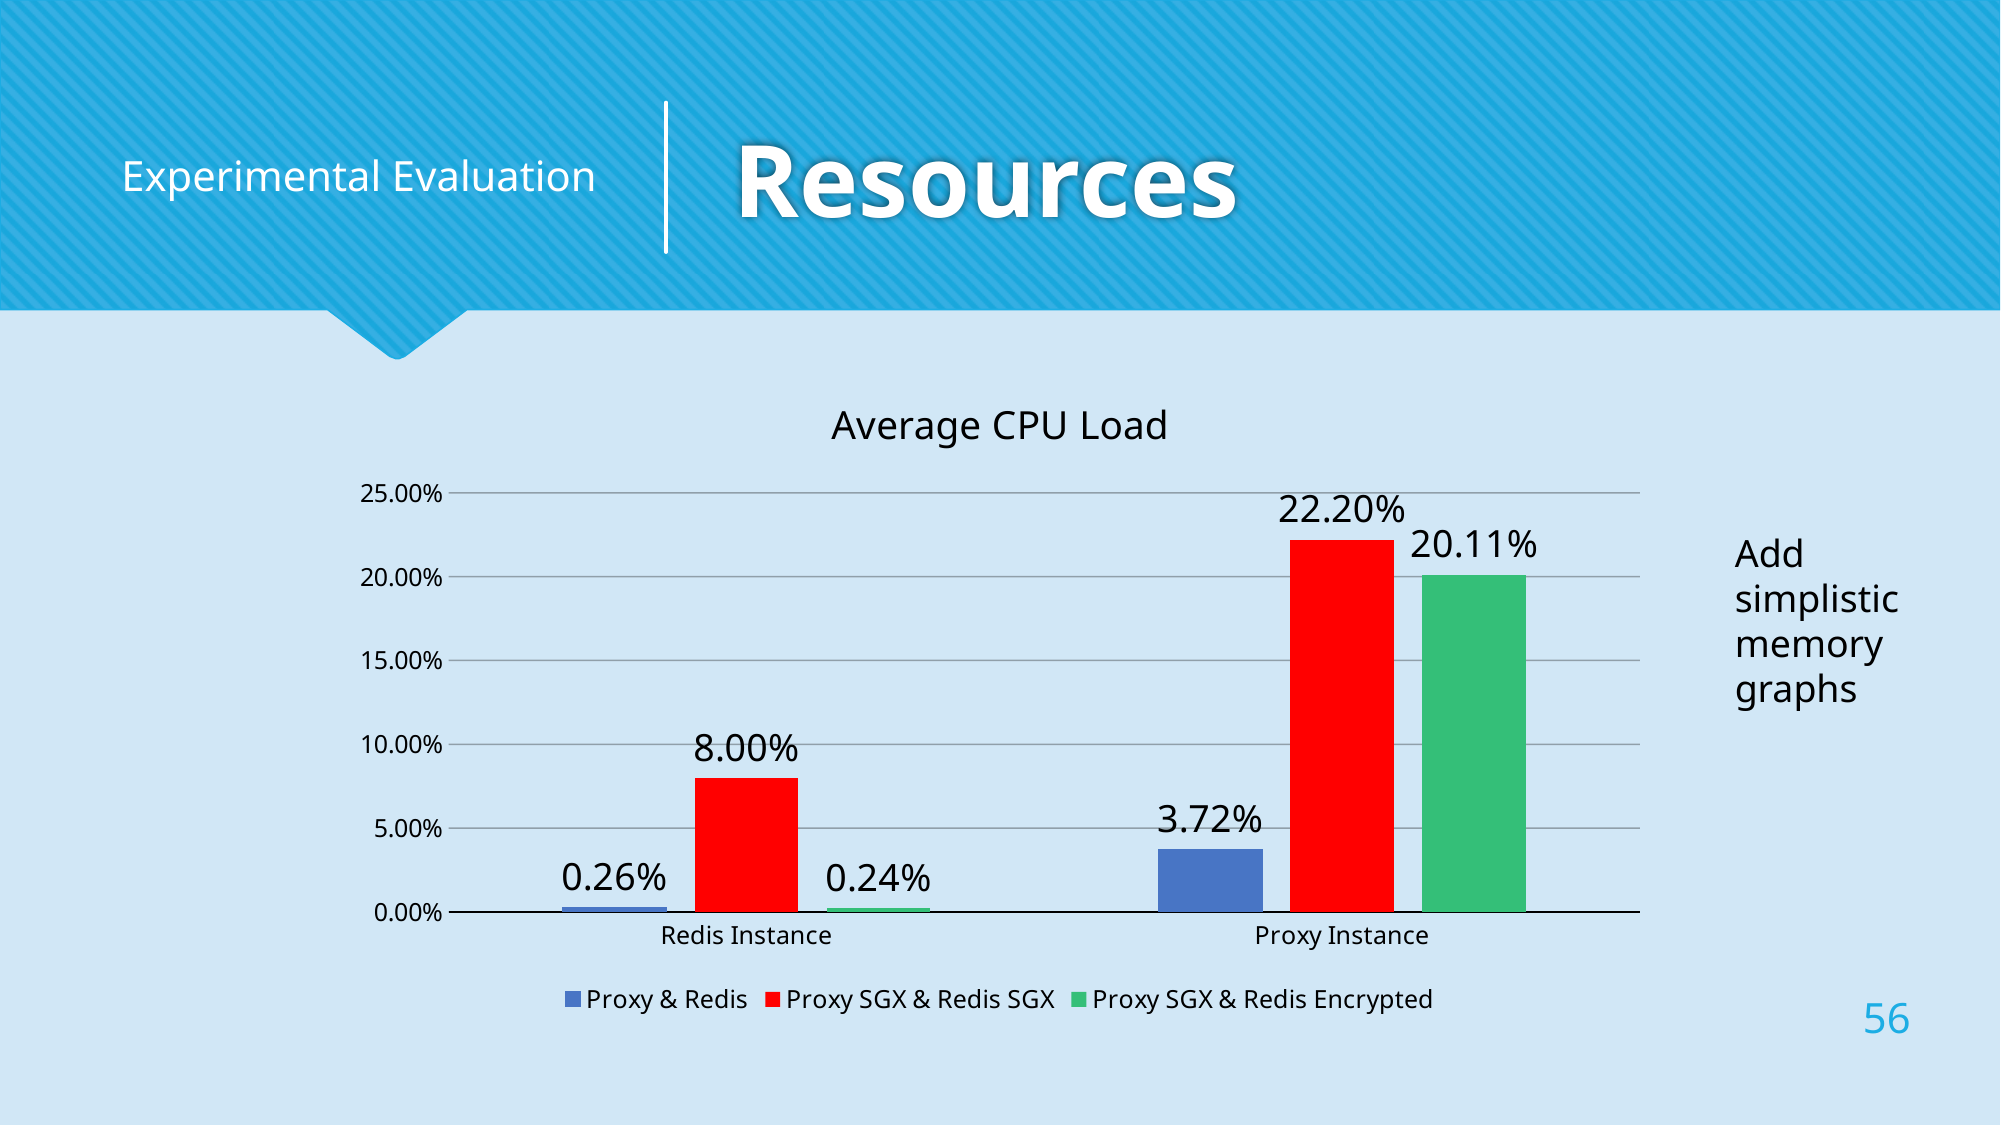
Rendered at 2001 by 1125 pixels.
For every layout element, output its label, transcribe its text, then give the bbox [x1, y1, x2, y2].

text_box Experimental Evaluation [31, 74, 612, 282]
slide_number 56 [1751, 970, 1926, 1051]
title Resources [718, 74, 1888, 282]
chart [332, 364, 1667, 1023]
text_box Add simplistic memory graphs [1720, 522, 1957, 718]
